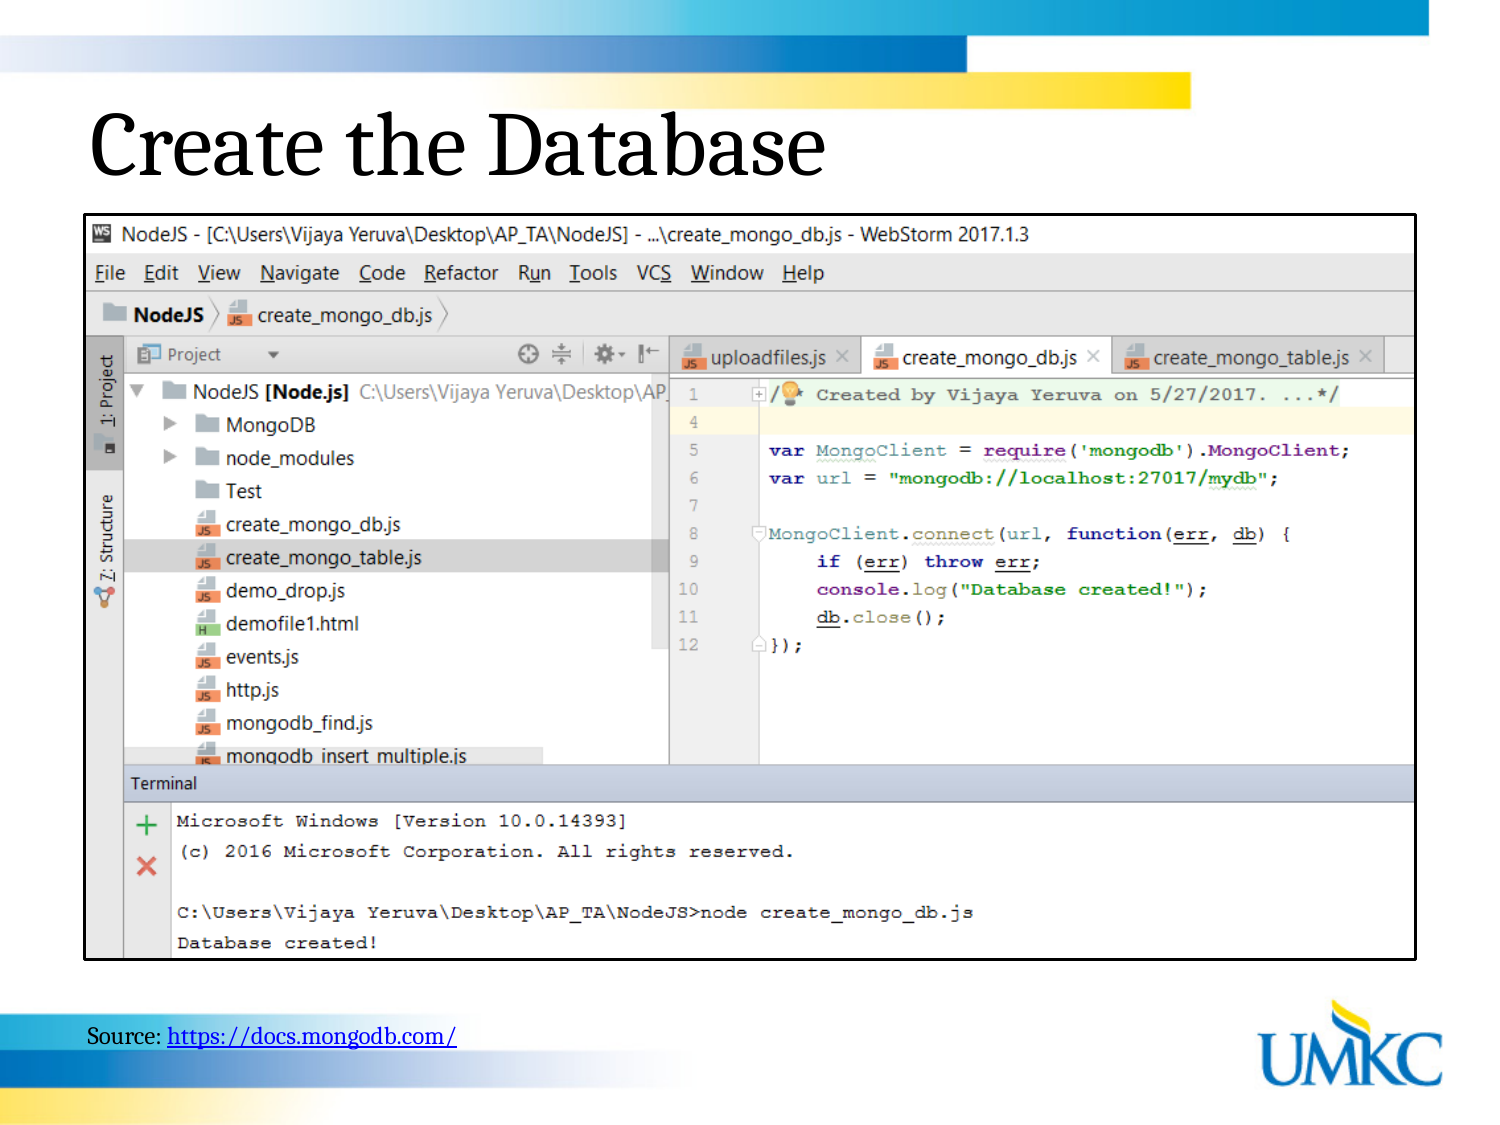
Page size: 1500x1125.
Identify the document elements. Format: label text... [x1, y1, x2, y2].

title Create the Database [75, 45, 1425, 233]
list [85, 215, 1414, 959]
picture [0, 0, 1500, 1125]
text_box Source: https://docs.mongodb.com/ [72, 1012, 473, 1057]
